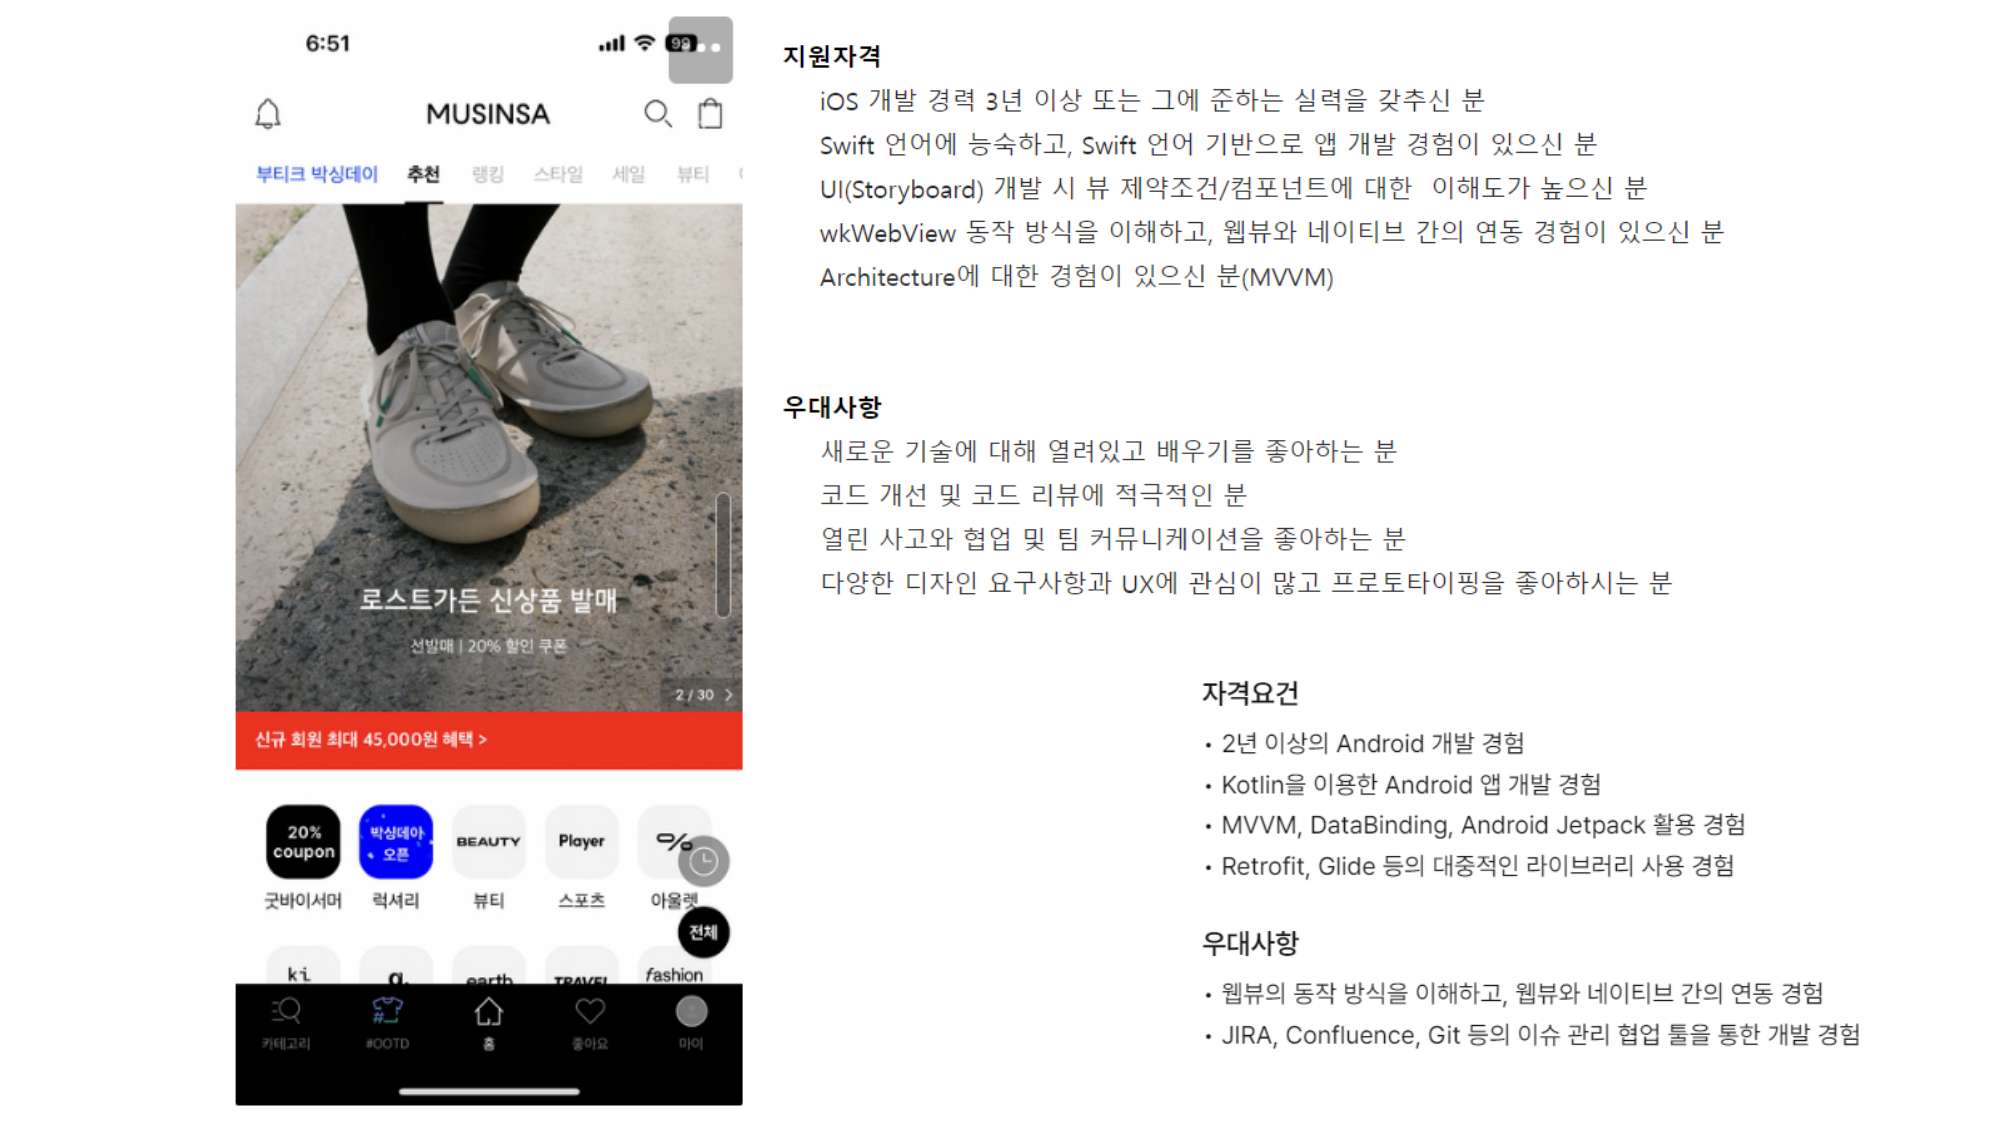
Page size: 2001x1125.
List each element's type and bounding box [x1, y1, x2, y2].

picture [1195, 670, 1919, 1061]
picture [228, 4, 1744, 1125]
